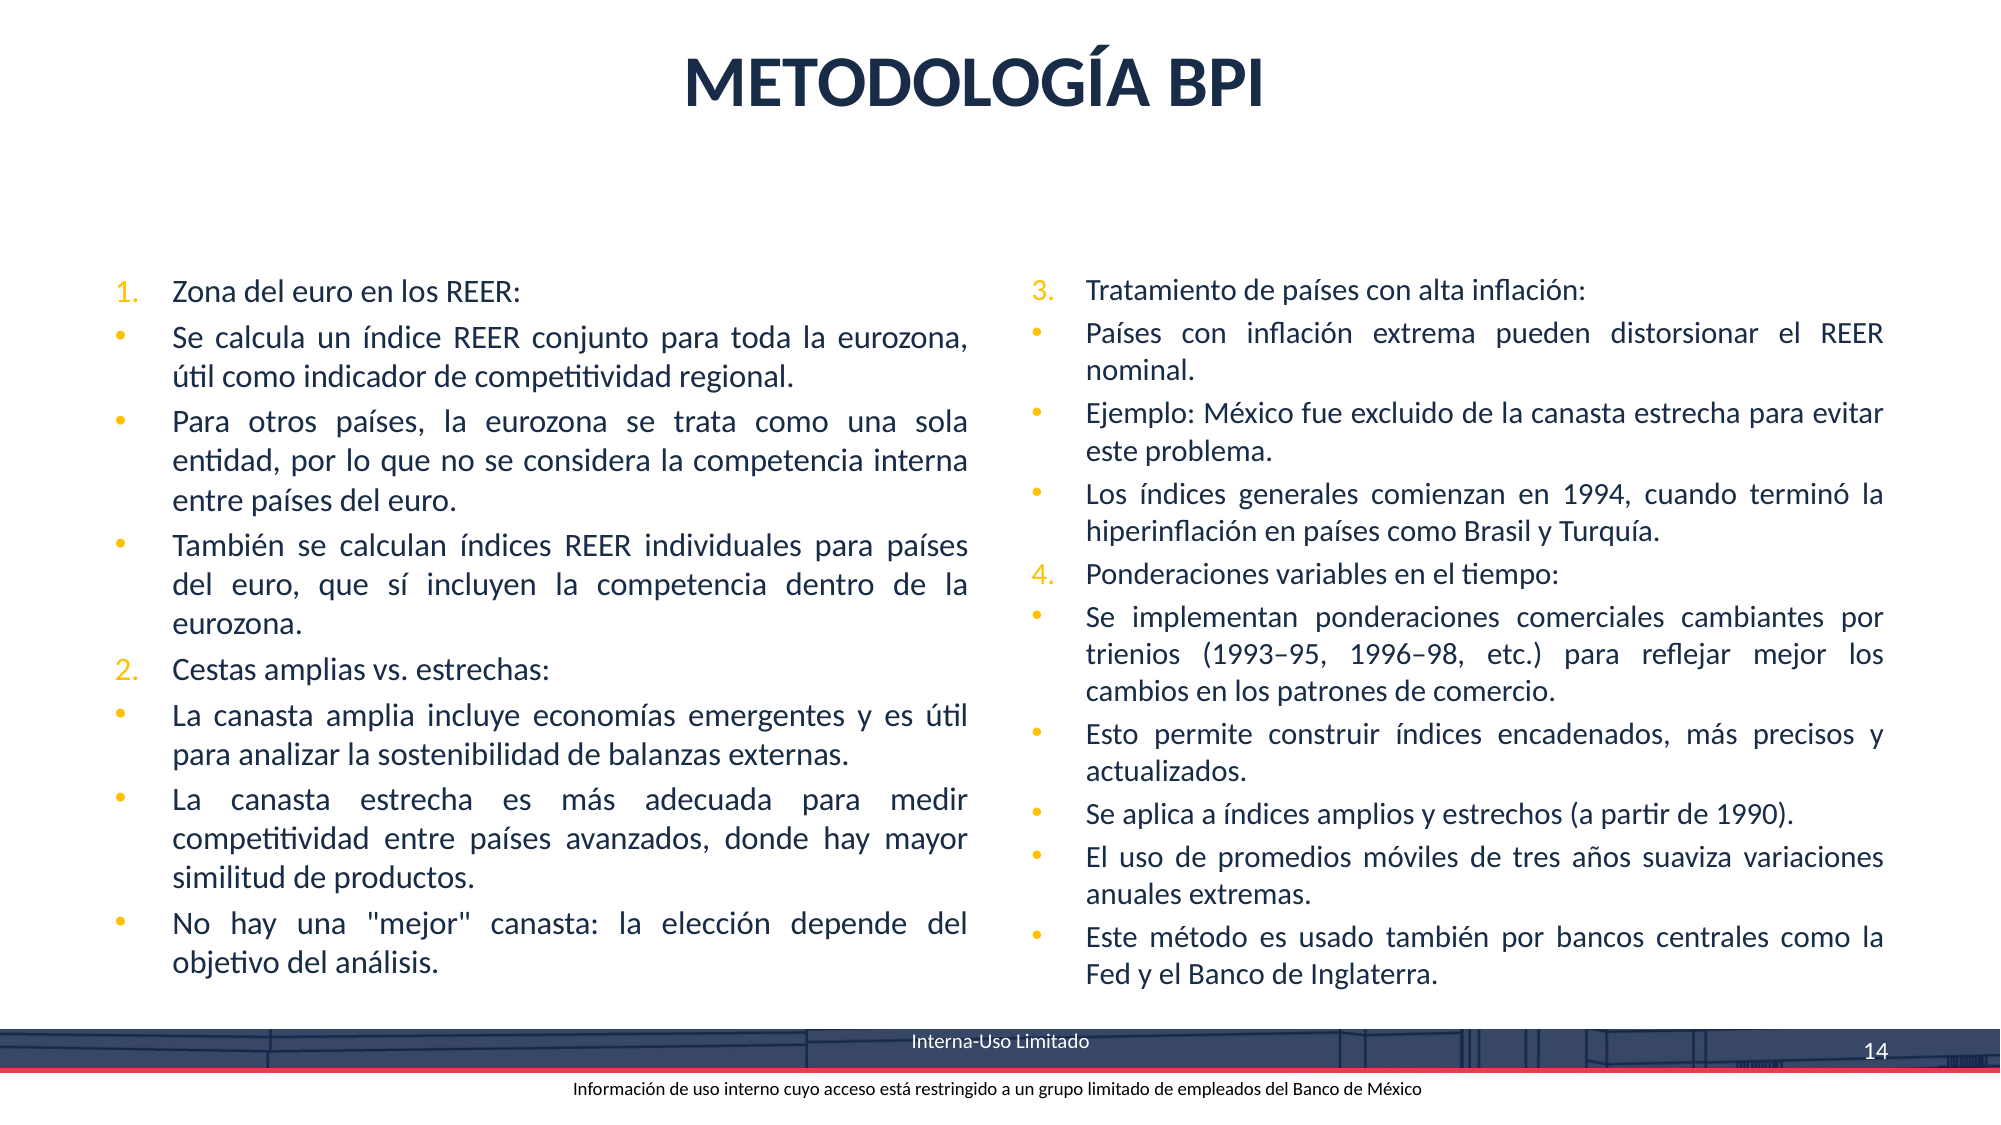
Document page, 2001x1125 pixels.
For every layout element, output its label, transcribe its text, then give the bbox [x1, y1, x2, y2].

footer Interna-Uso Limitado Información de uso interno cuyo acceso está restringido a un grupo limitado de empleados del Banco de México [0, 1031, 1998, 1092]
list Zona del euro en los REER: Se calcula un índice REER conjunto para toda la eurozona, útil como indicador de competitividad regional. Para otros países, la eurozona se trata como una sola entidad, por lo que no se considera la competencia interna entre países del euro. También se calculan índices REER individuales para países del euro, que sí incluyen la competencia dentro de la eurozona. Cestas amplias vs. estrechas: La canasta amplia incluye economías emergentes y es útil para analizar la sostenibilidad de balanzas externas. La canasta estrecha es más adecuada para medir competitividad entre países avanzados, donde hay mayor similitud de productos. No hay una "mejor" canasta: la elección depende del objetivo del análisis. [99, 262, 984, 1005]
picture [0, 1029, 2000, 1068]
picture [0, 1073, 2000, 1116]
list Tratamiento de países con alta inflación: Países con inflación extrema pueden distorsionar el REER nominal. Ejemplo: México fue excluido de la canasta estrecha para evitar este problema. Los índices generales comienzan en 1994, cuando terminó la hiperinflación en países como Brasil y Turquía. Ponderaciones variables en el tiempo: Se implementan ponderaciones comerciales cambiantes por trienios (1993–95, 1996–98, etc.) para reflejar mejor los cambios en los patrones de comercio. Esto permite construir índices encadenados, más precisos y actualizados. Se aplica a índices amplios y estrechos (a partir de 1990). El uso de promedios móviles de tres años suaviza variaciones anuales extremas. Este método es usado también por bancos centrales como la Fed y el Banco de Inglaterra. [1016, 262, 1900, 1005]
title METODOLOGÍA BPI [668, 0, 1299, 154]
